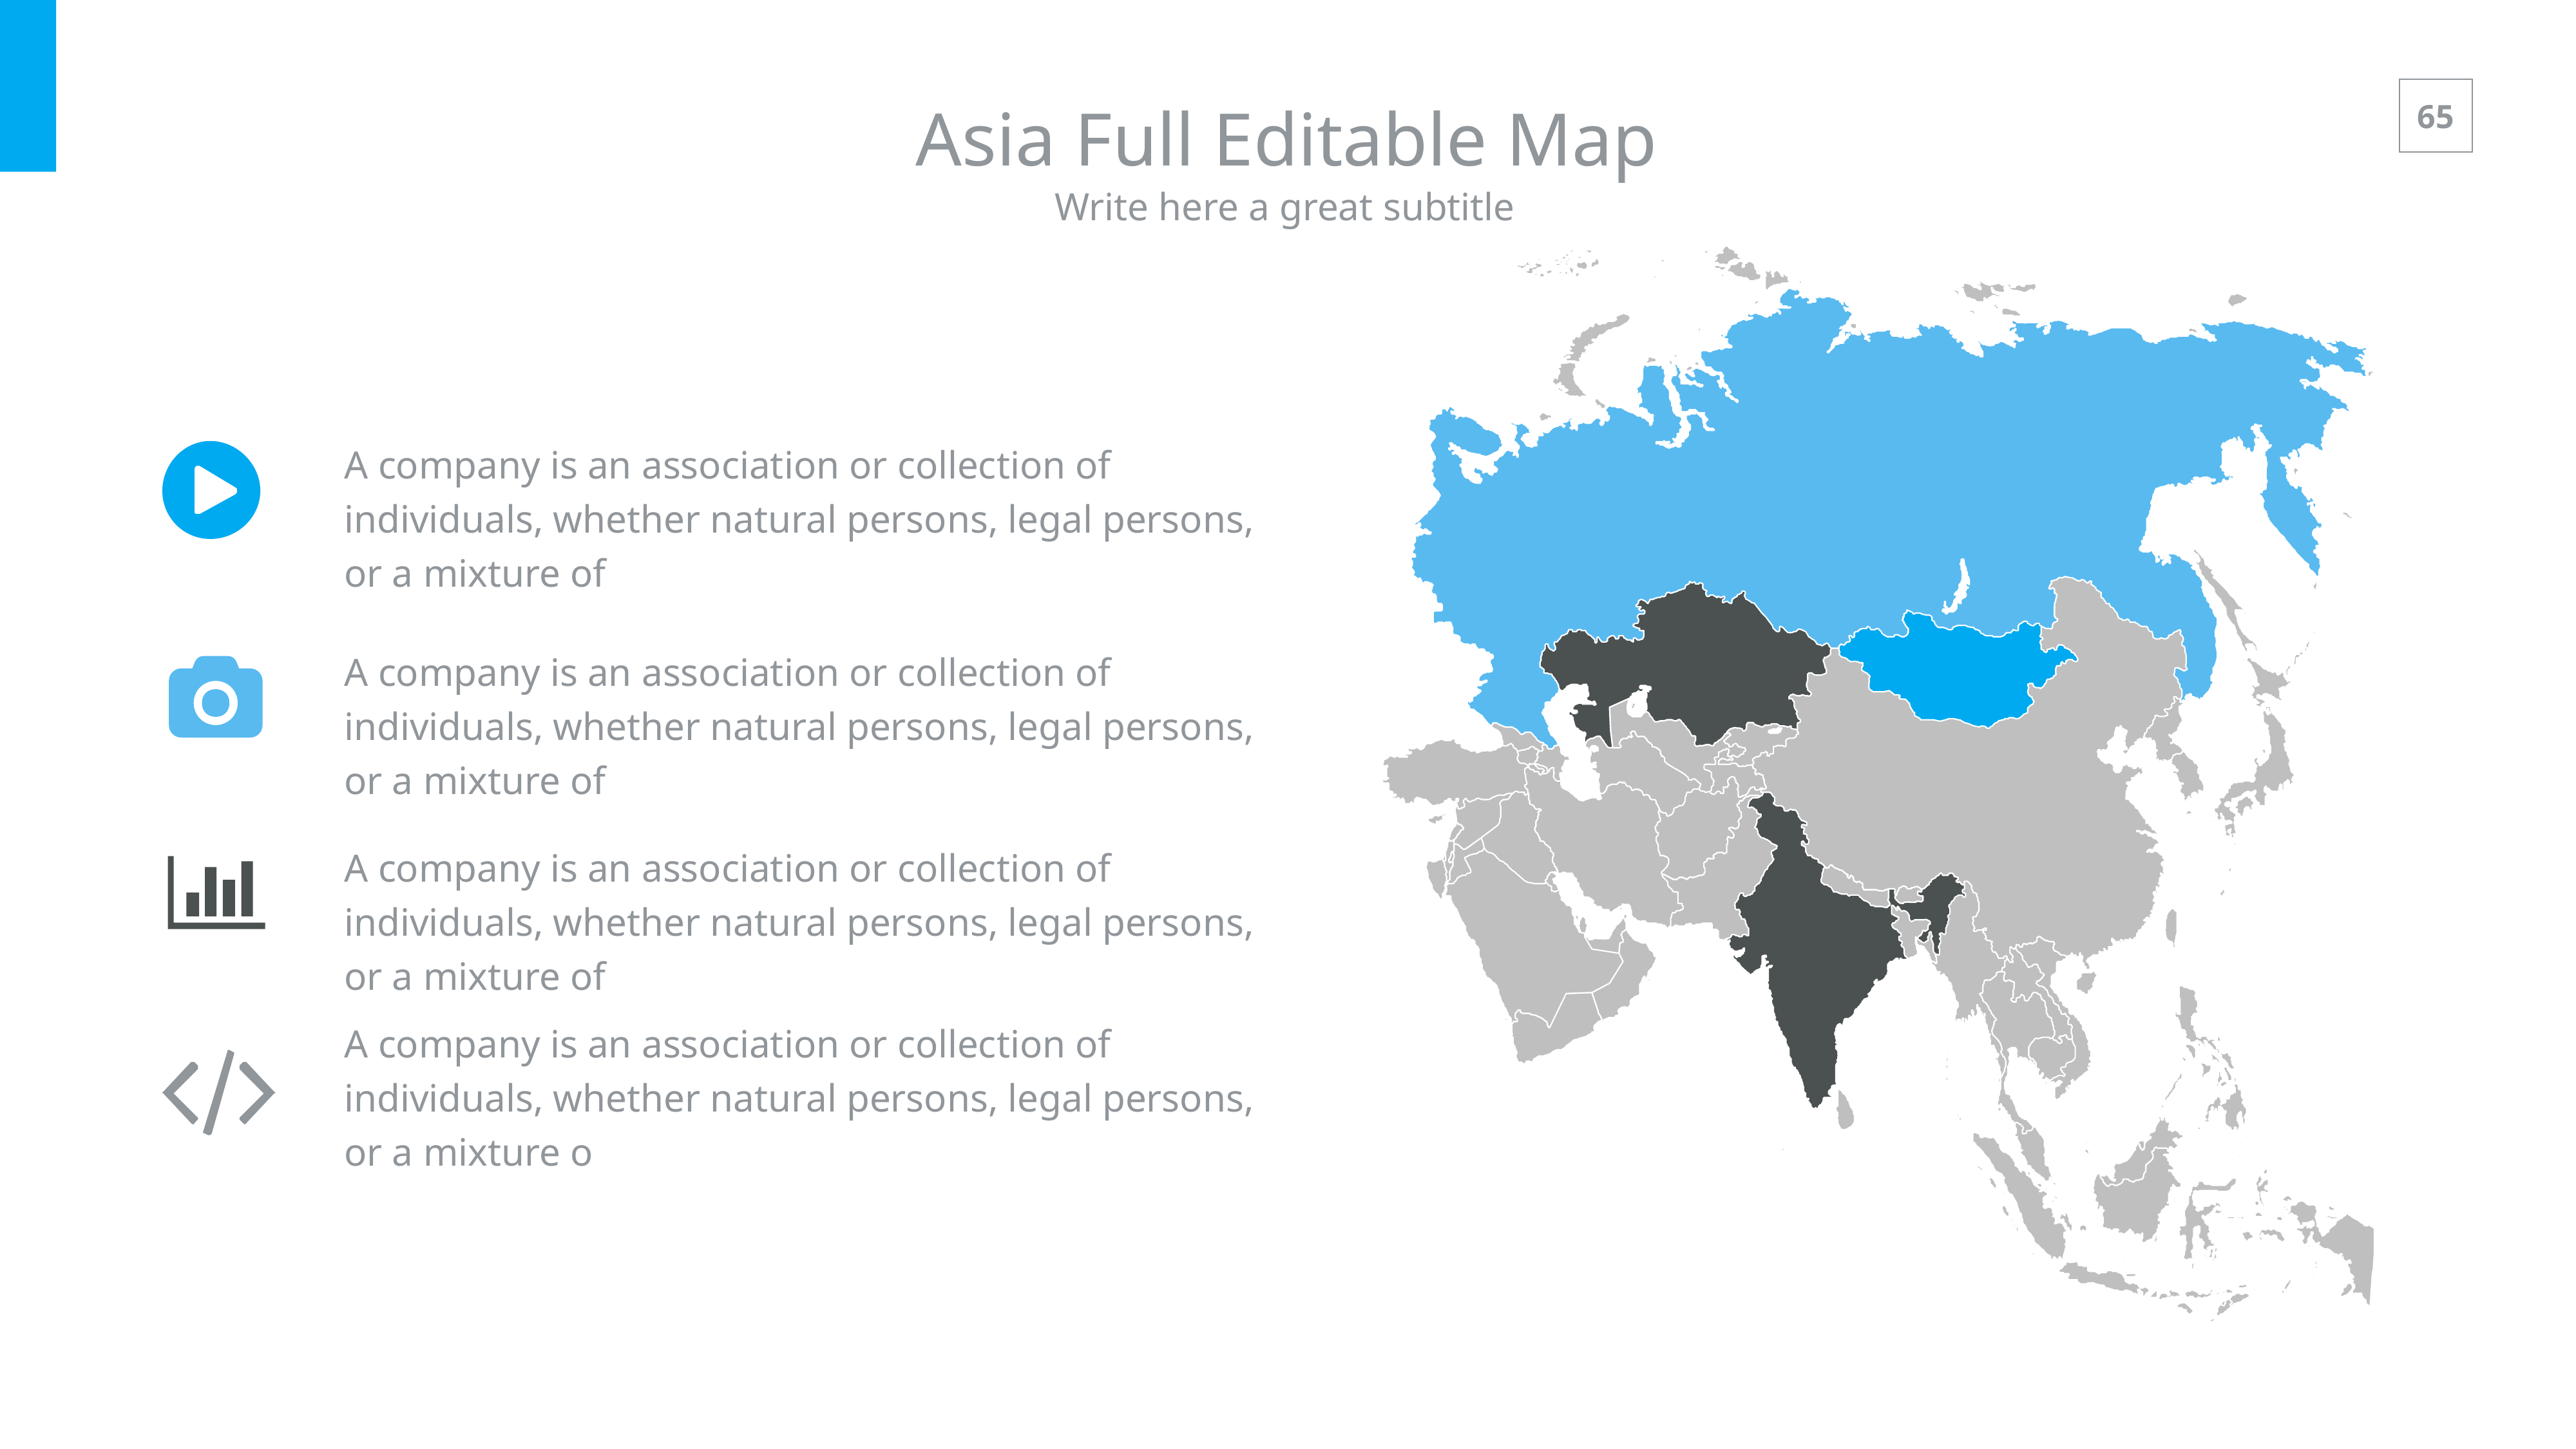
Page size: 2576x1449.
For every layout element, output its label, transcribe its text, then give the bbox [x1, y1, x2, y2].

text_box [162, 440, 261, 539]
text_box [1382, 245, 2375, 1323]
text_box [203, 1050, 234, 1135]
text_box A company is an association or collection of individuals, whether natural persons, legal persons, or a mixture o [325, 1001, 1297, 1183]
text_box Write here a great subtitle [790, 170, 1789, 242]
text_box [169, 656, 263, 738]
text_box Asia Full Editable Map [556, 80, 2018, 193]
text_box [167, 856, 265, 929]
text_box A company is an association or collection of individuals, whether natural persons, legal persons, or a mixture of [325, 422, 1297, 604]
text_box [162, 1062, 198, 1124]
text_box A company is an association or collection of individuals, whether natural persons, legal persons, or a mixture of [325, 826, 1297, 1001]
text_box [239, 1062, 276, 1124]
text_box A company is an association or collection of individuals, whether natural persons, legal persons, or a mixture of [325, 630, 1297, 812]
